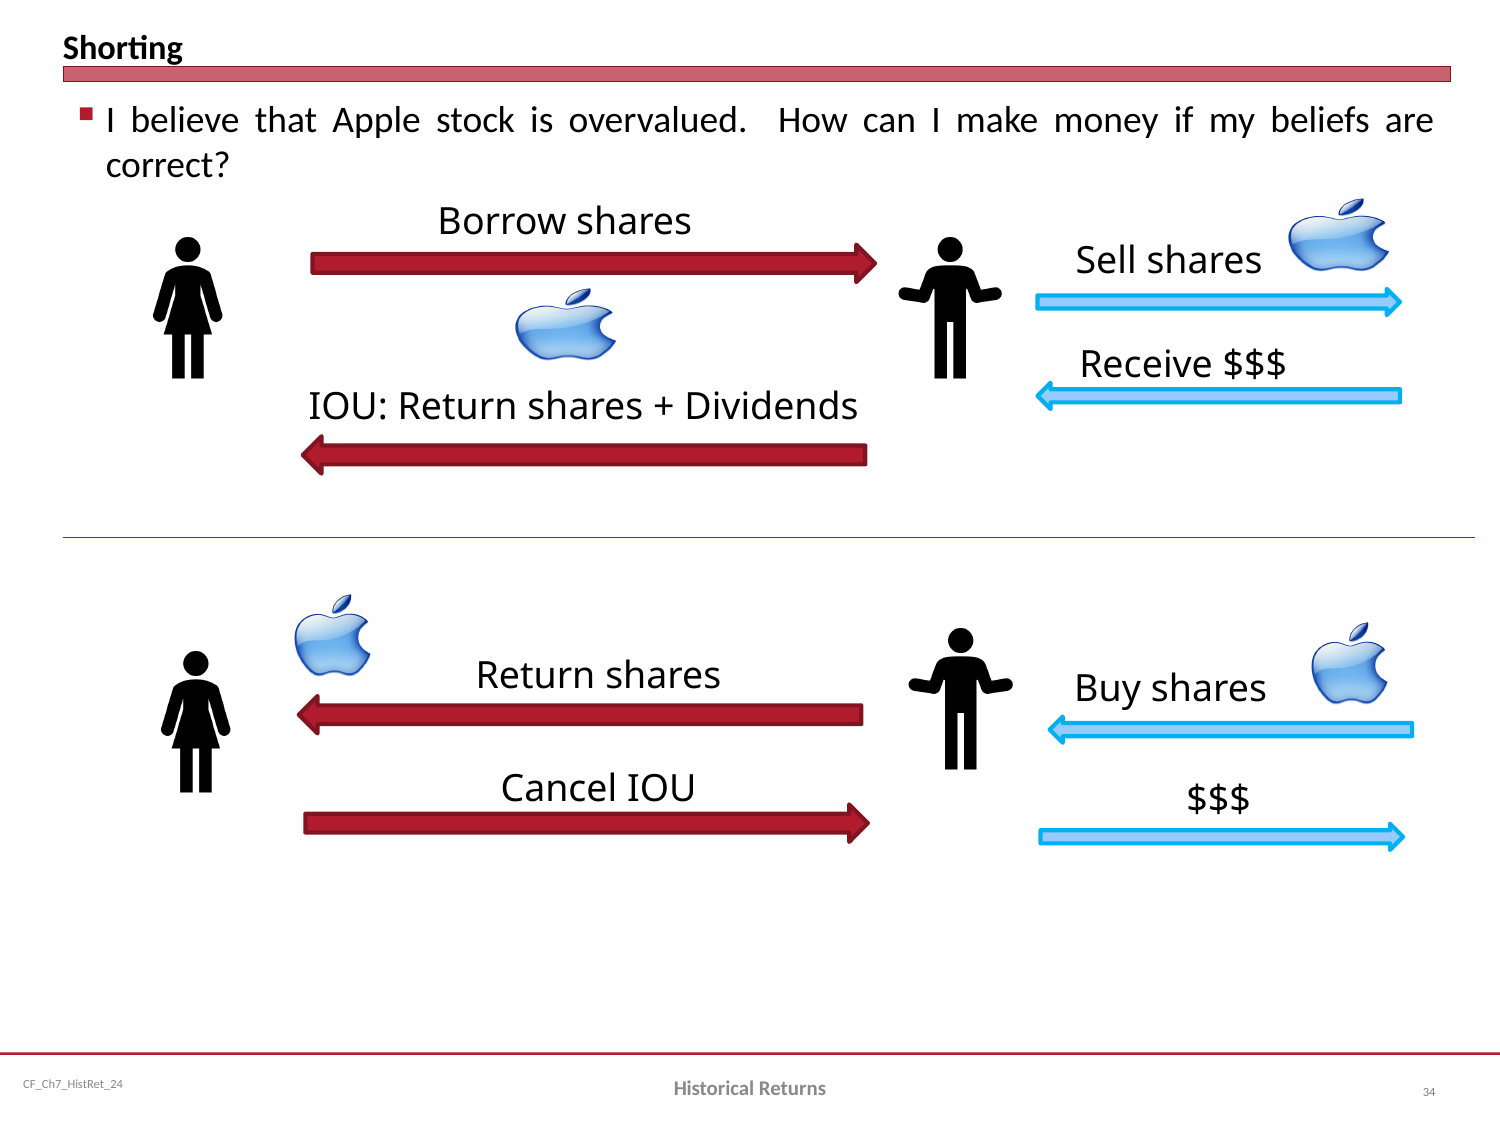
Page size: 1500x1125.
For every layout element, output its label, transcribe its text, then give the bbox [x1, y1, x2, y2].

picture [289, 587, 376, 686]
text_box Buy shares [1059, 656, 1283, 717]
text_box [1038, 821, 1406, 852]
text_box Borrow shares [422, 189, 708, 250]
text_box IOU: Return shares + Dividends [293, 374, 875, 435]
text_box [1035, 288, 1402, 318]
list I believe that Apple stock is overvalued. How can I make money if my beliefs are correct? [63, 545, 1451, 1041]
picture [508, 281, 622, 370]
picture [1281, 192, 1395, 280]
title Shorting [62, 6, 1451, 67]
text_box Receive $$$ [1064, 332, 1303, 393]
text_box [1035, 380, 1403, 411]
text_box [303, 802, 870, 844]
footer Historical Returns [512, 1056, 988, 1117]
text_box [1047, 714, 1415, 745]
text_box Sell shares [1060, 228, 1278, 289]
picture [1305, 614, 1392, 714]
text_box Return shares [460, 643, 737, 704]
picture [119, 645, 271, 797]
text_box [300, 435, 868, 476]
text_box [296, 694, 864, 736]
text_box Cancel IOU [485, 756, 712, 817]
picture [885, 623, 1037, 775]
picture [874, 232, 1026, 383]
picture [112, 232, 263, 383]
text_box [310, 242, 869, 285]
text_box $$$ [1171, 767, 1266, 827]
list I believe that Apple stock is overvalued. How can I make money if my beliefs are correct? [63, 87, 1451, 537]
slide_number 34 [1375, 1061, 1451, 1122]
